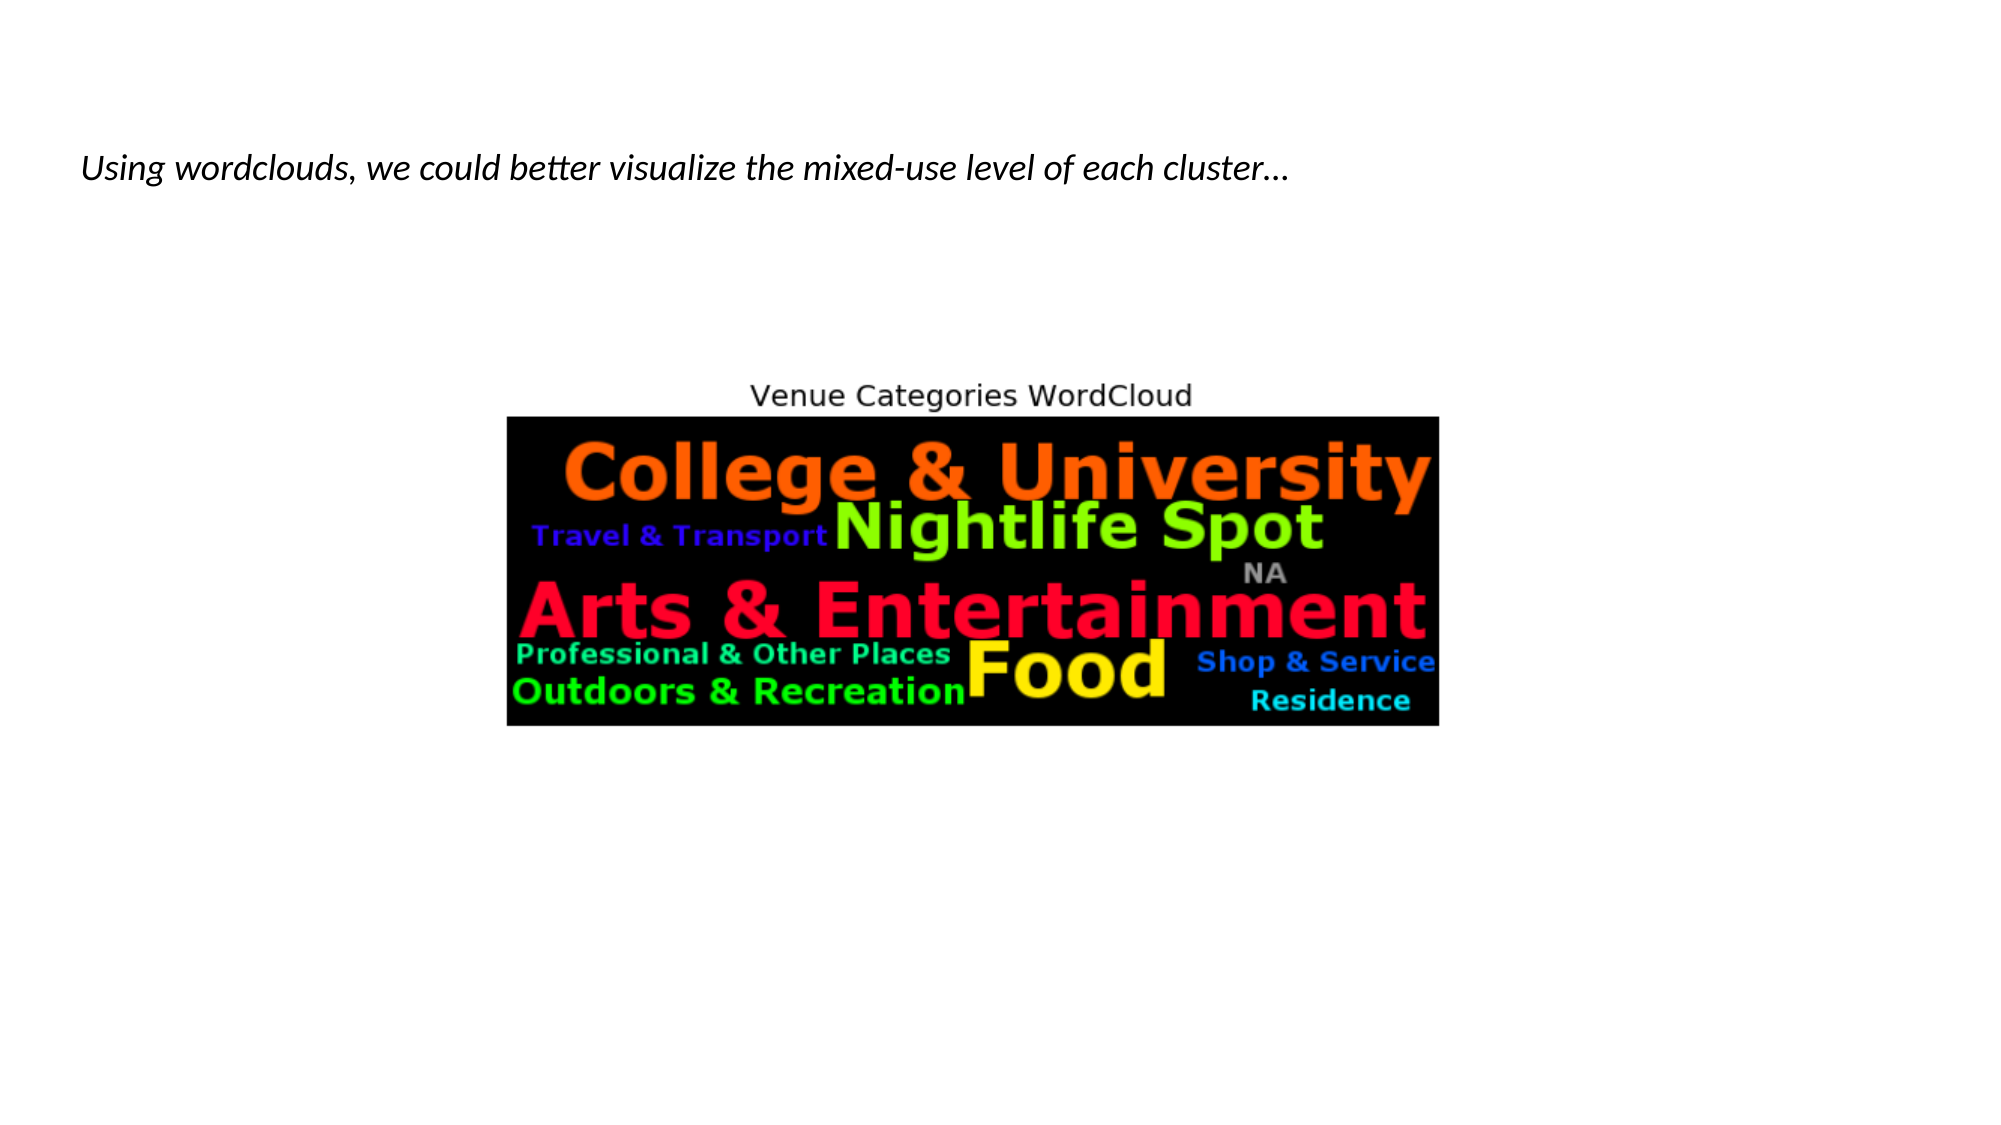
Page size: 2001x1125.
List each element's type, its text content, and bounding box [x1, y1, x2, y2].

text_box Using wordclouds, we could better visualize the mixed-use level of each cluster… [65, 135, 1306, 196]
picture [357, 286, 1558, 880]
